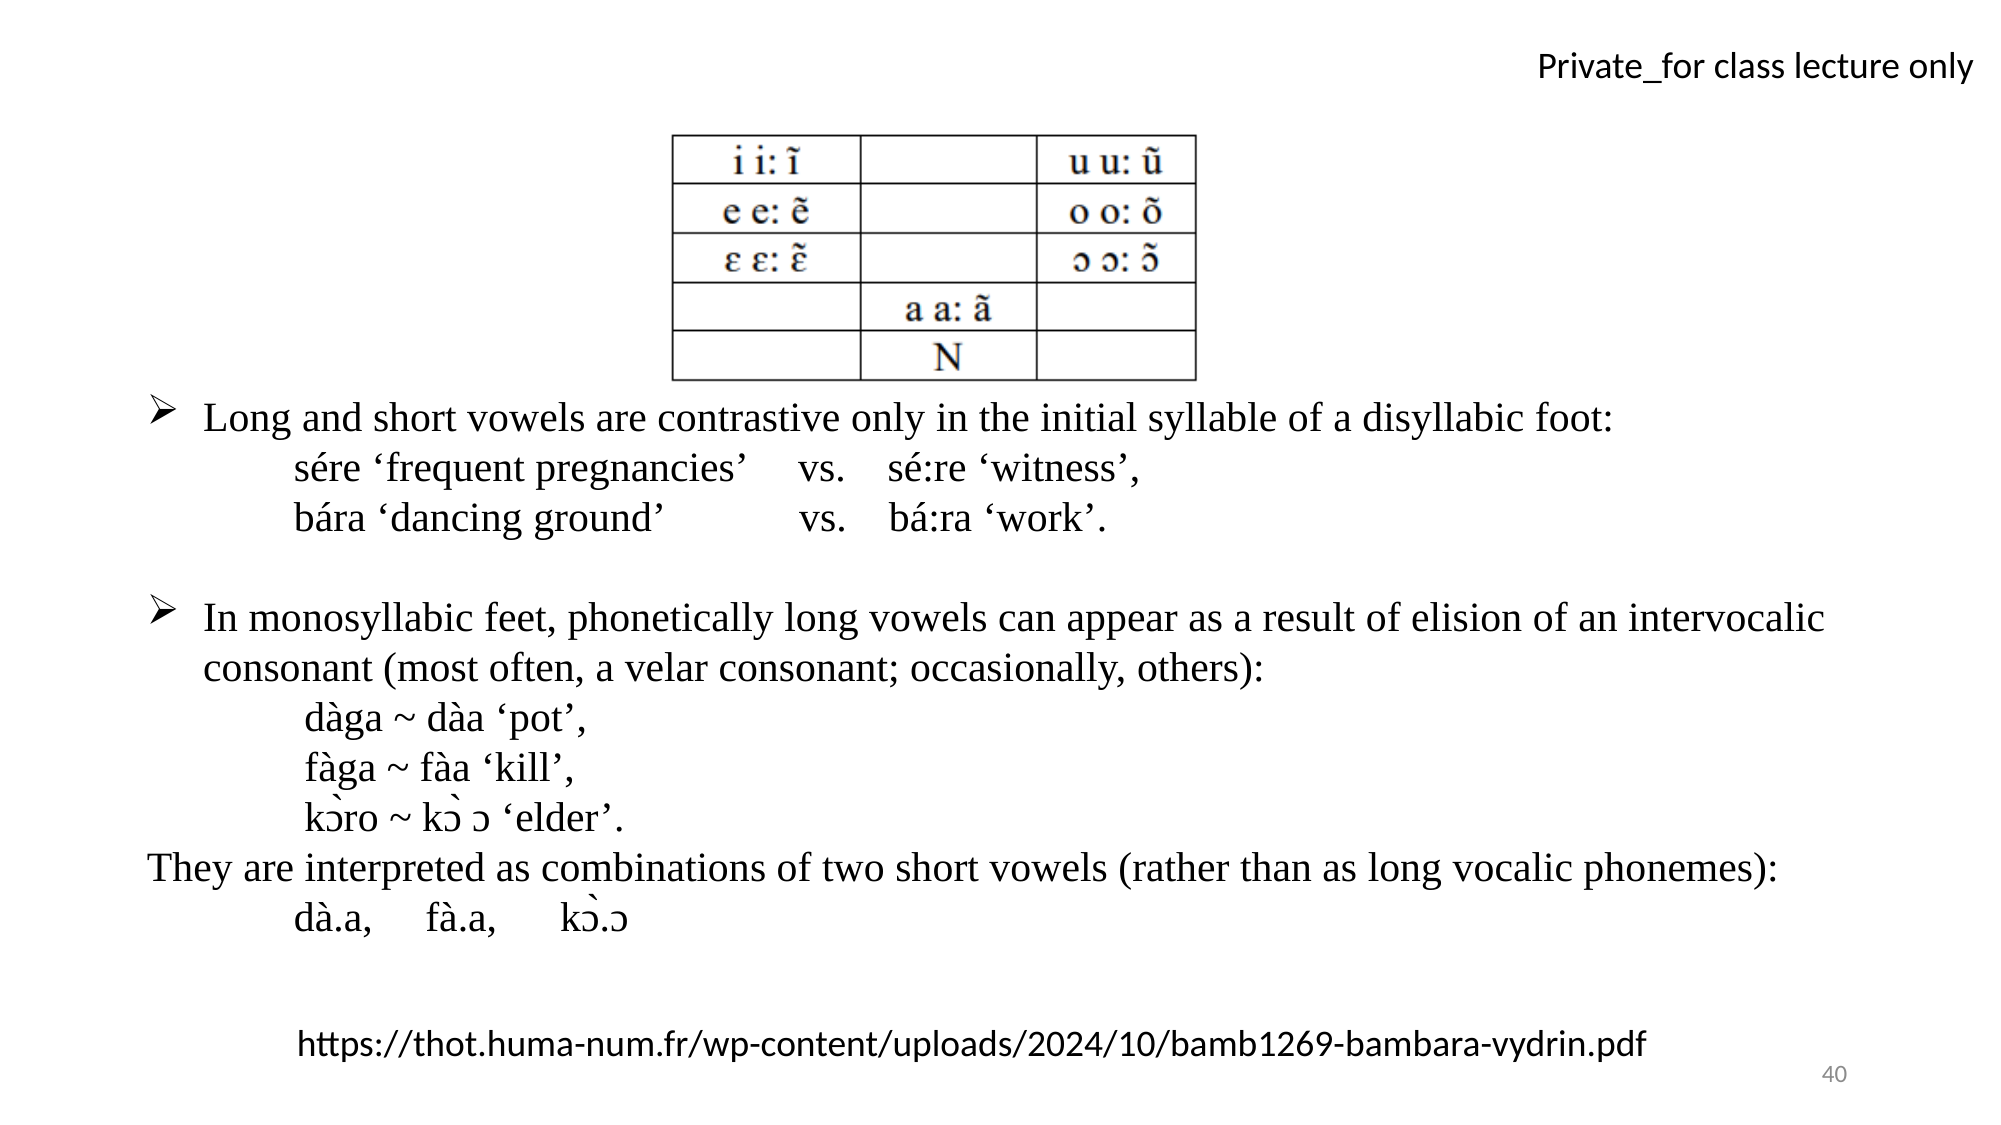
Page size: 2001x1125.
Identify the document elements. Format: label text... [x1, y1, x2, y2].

text_box Long and short vowels are contrastive only in the initial syllable of a disyllabic foot: sére ‘frequent pregnancies’ vs. sé:re ‘witness’, bára ‘dancing ground’ vs. bá:ra ‘work’. In monosyllabic feet, phonetically long vowels can appear as a result of elision of an intervocalic consonant (most often, a velar consonant; occasionally, others): dàga ~ dàa ‘pot’, fàga ~ fàa ‘kill’, kɔ̀ro ~ kɔ̀ ɔ ‘elder’. They are interpreted as combinations of two short vowels (rather than as long vocalic phonemes): dà.a, fà.a, kɔ̀.ɔ [132, 382, 1949, 948]
text_box https://thot.huma-num.fr/wp-content/uploads/2024/10/bamb1269-bambara-vydrin.pdf [282, 1012, 1863, 1072]
slide_number 40 [1412, 1072, 1863, 1103]
picture [638, 106, 1221, 383]
